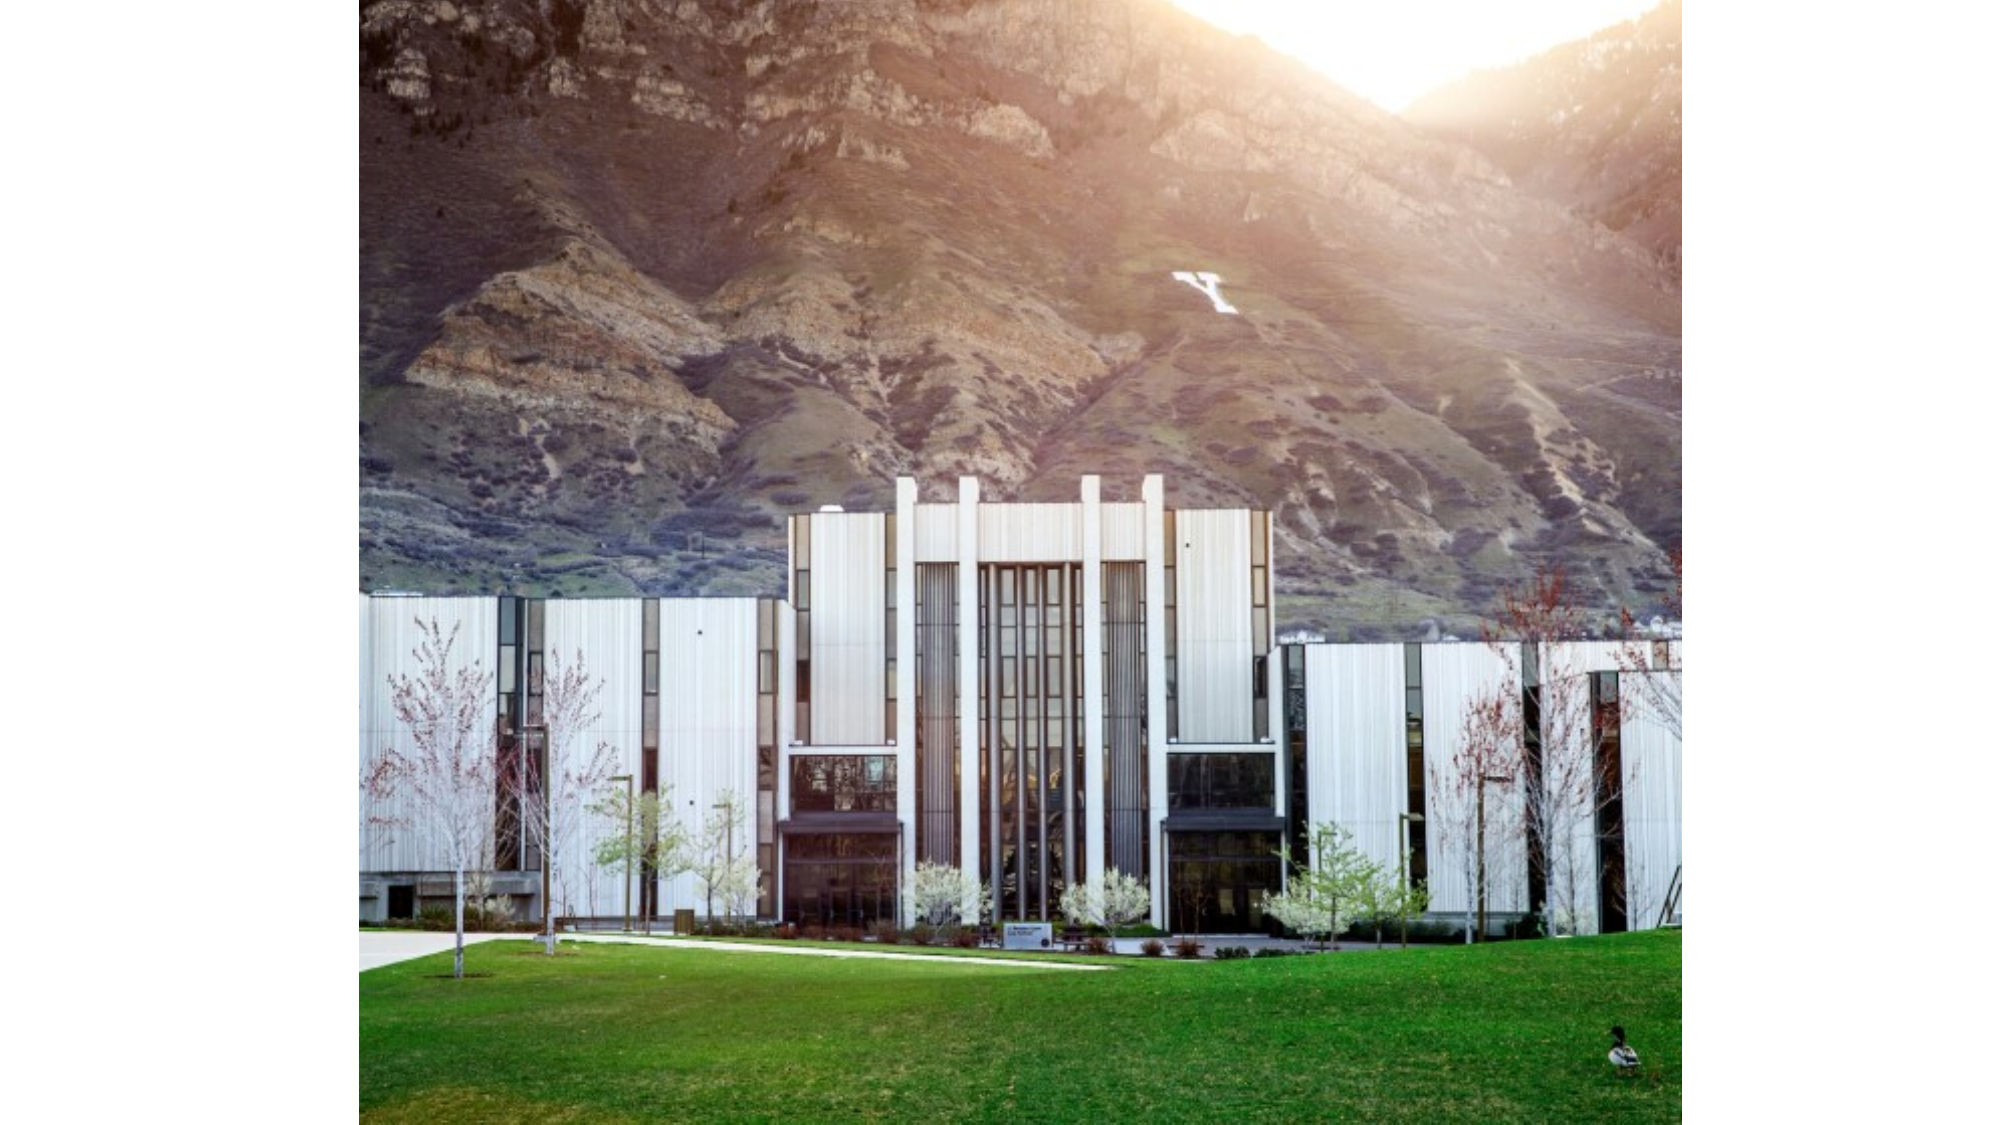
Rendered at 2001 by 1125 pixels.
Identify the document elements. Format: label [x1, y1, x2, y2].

picture [358, 0, 1683, 1125]
